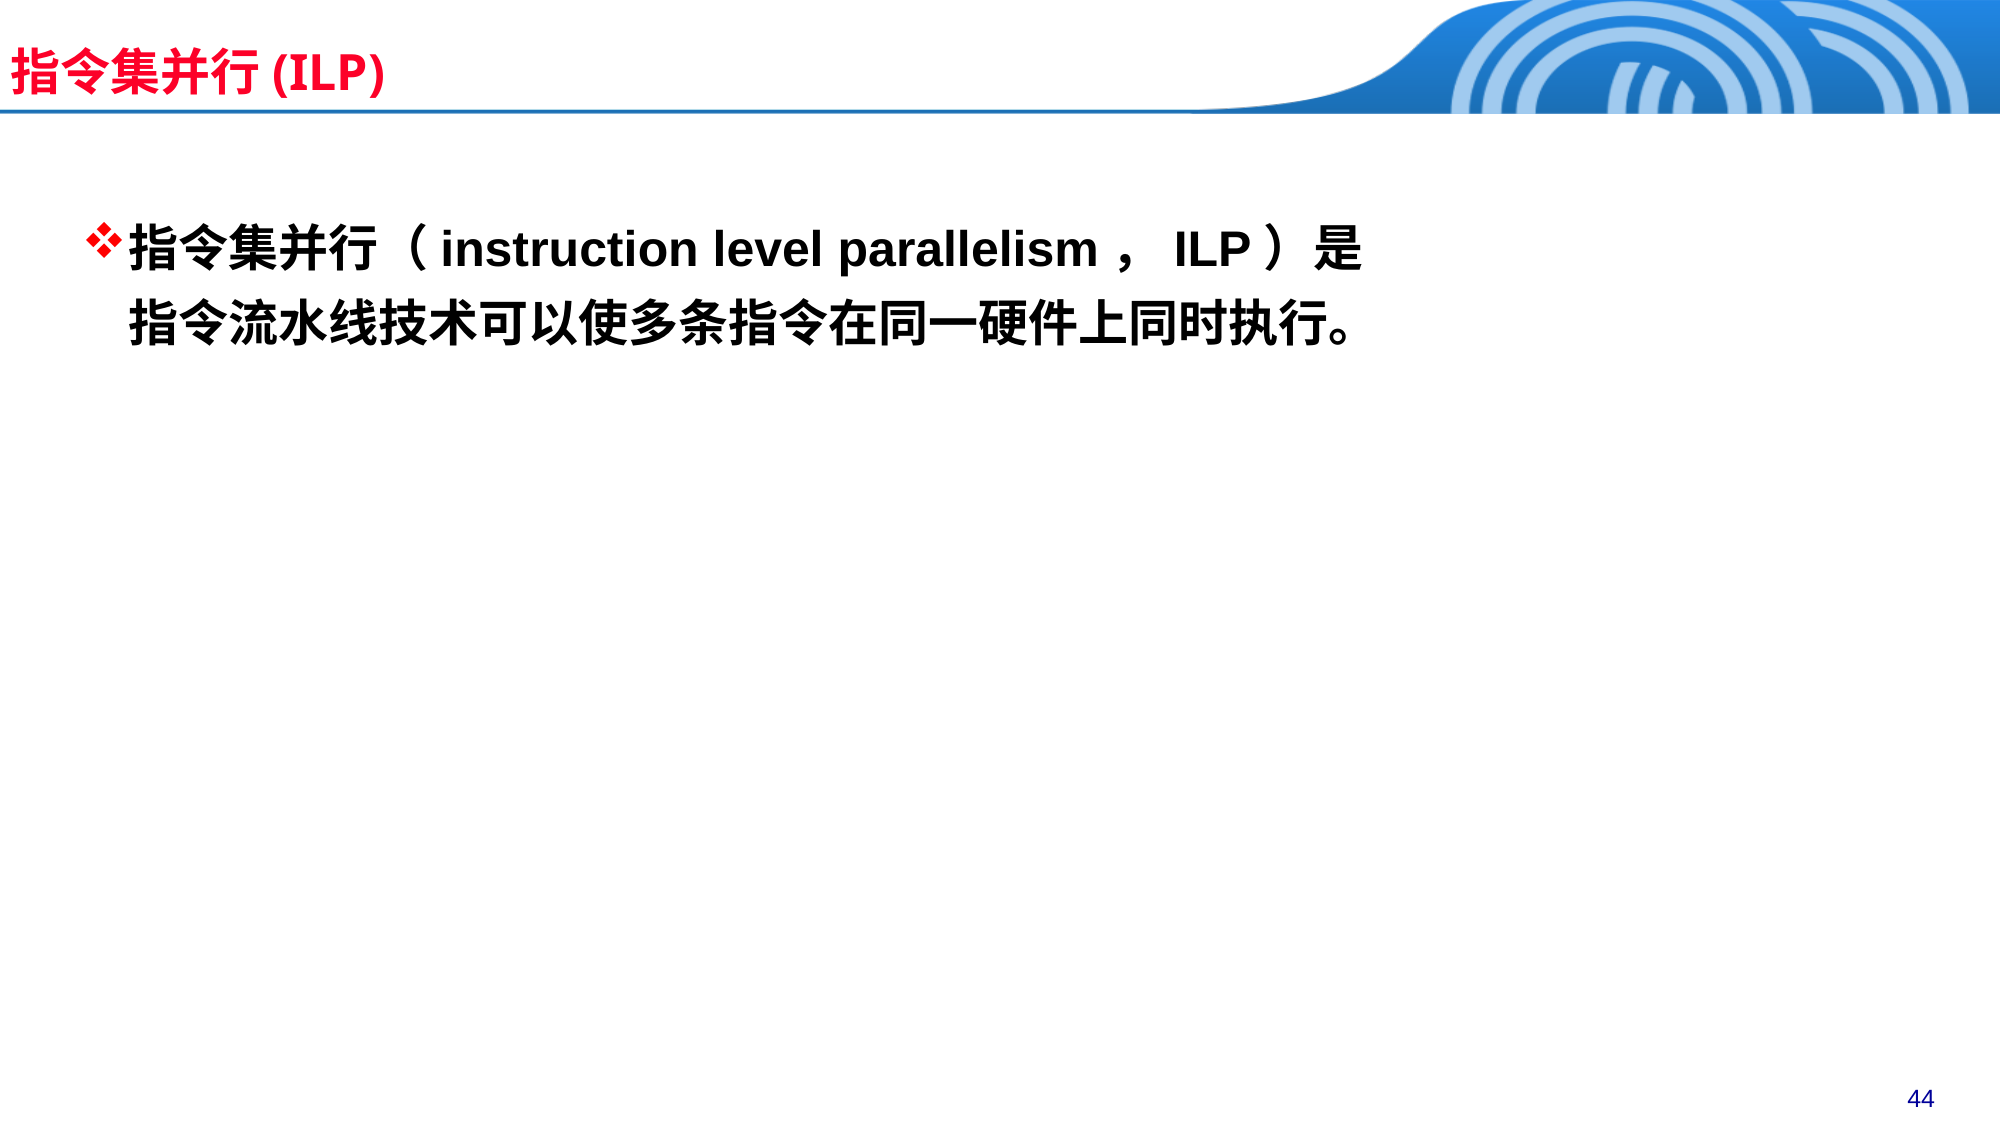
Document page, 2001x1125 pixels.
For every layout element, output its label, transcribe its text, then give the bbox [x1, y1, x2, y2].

picture [0, 0, 2000, 114]
list 指令集并行（instruction level parallelism，ILP）是指令流水线技术可以使多条指令在同一硬件上同时执行。 [70, 197, 1422, 358]
title 指令集并行(ILP) [0, 44, 1151, 107]
